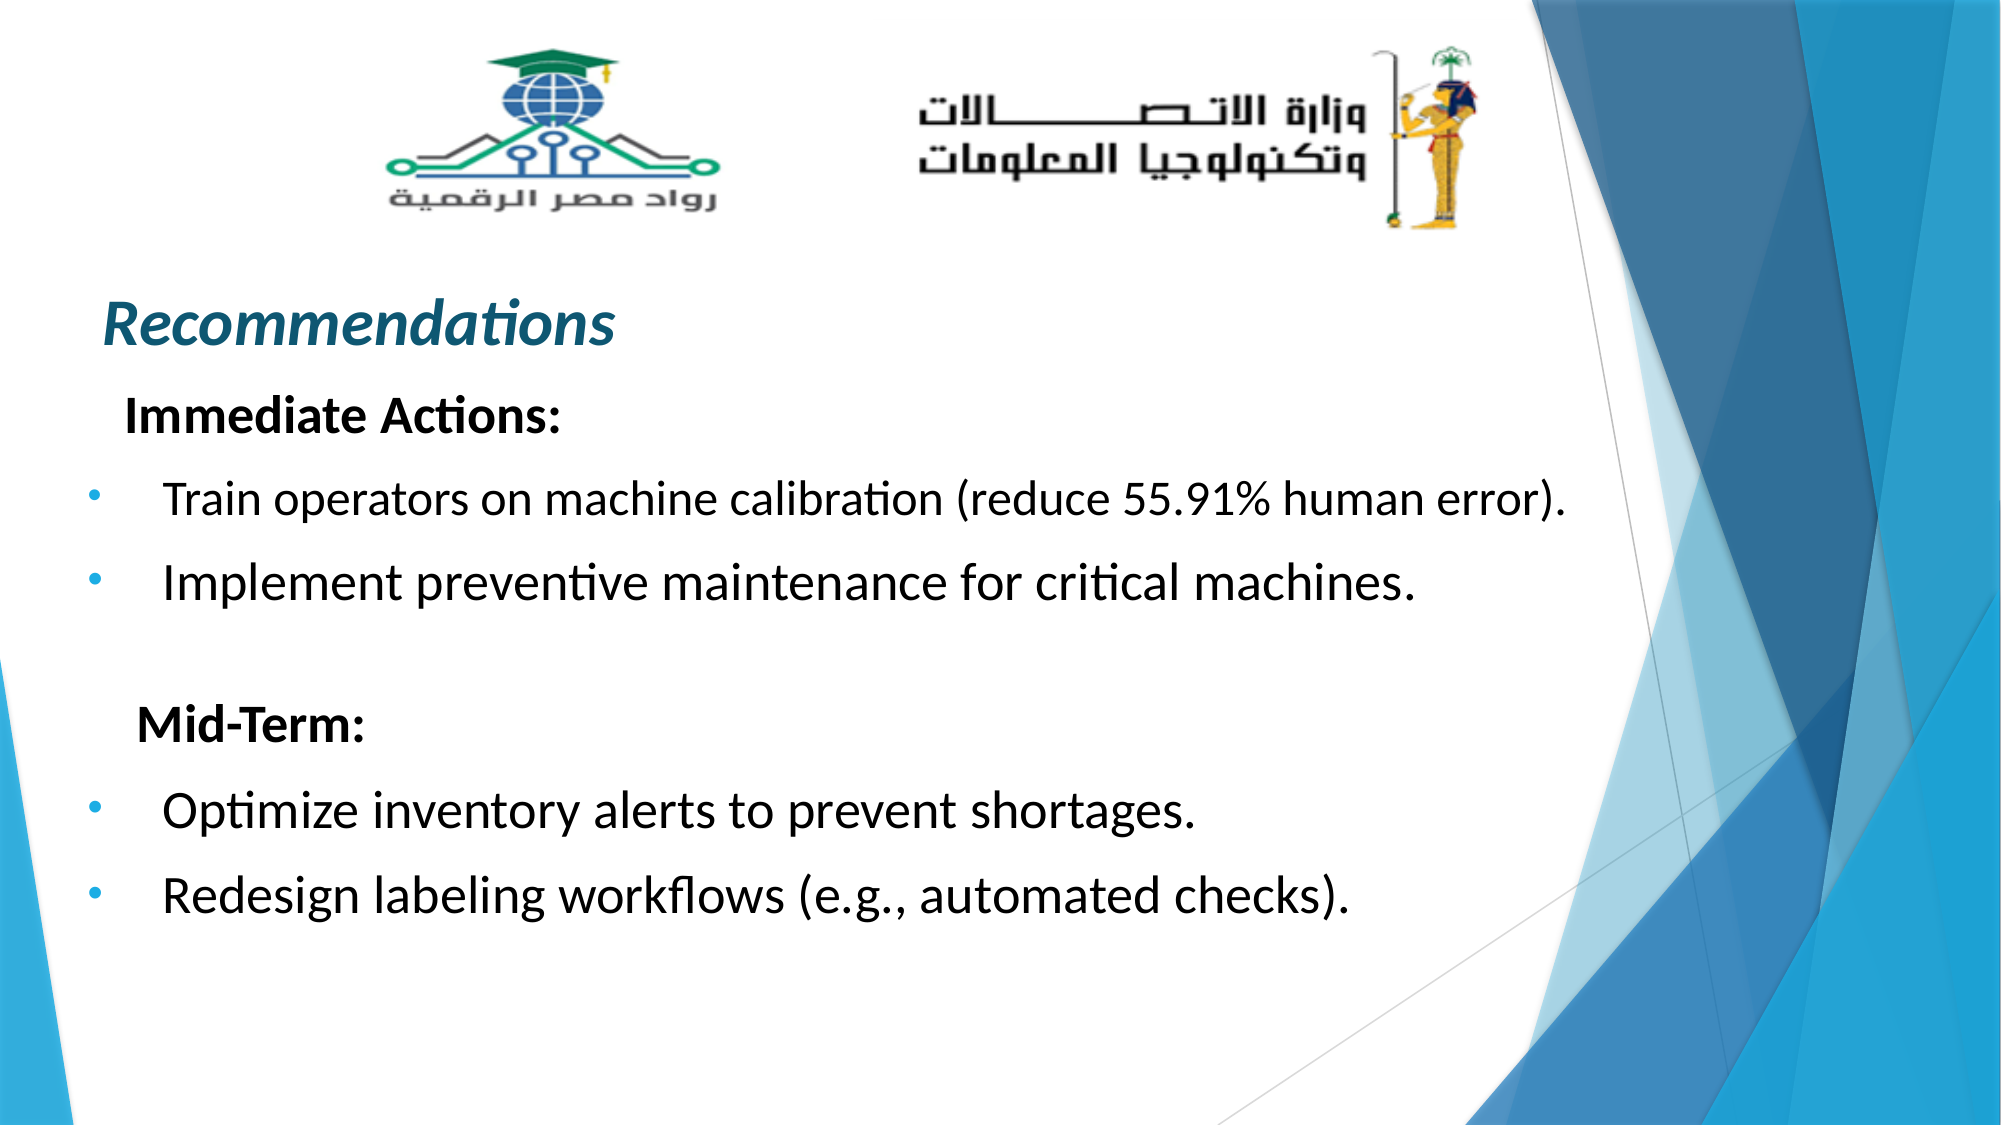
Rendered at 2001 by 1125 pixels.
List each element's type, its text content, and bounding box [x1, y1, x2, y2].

picture [872, 18, 1518, 255]
list Recommendations Immediate Actions: Train operators on machine calibration (reduce 55.91% human error). Implement preventive maintenance for critical machines. Mid-Term: Optimize inventory alerts to prevent shortages. Redesign labeling workflows (e.g., automated checks). [72, 89, 1972, 1083]
picture [324, 22, 775, 260]
